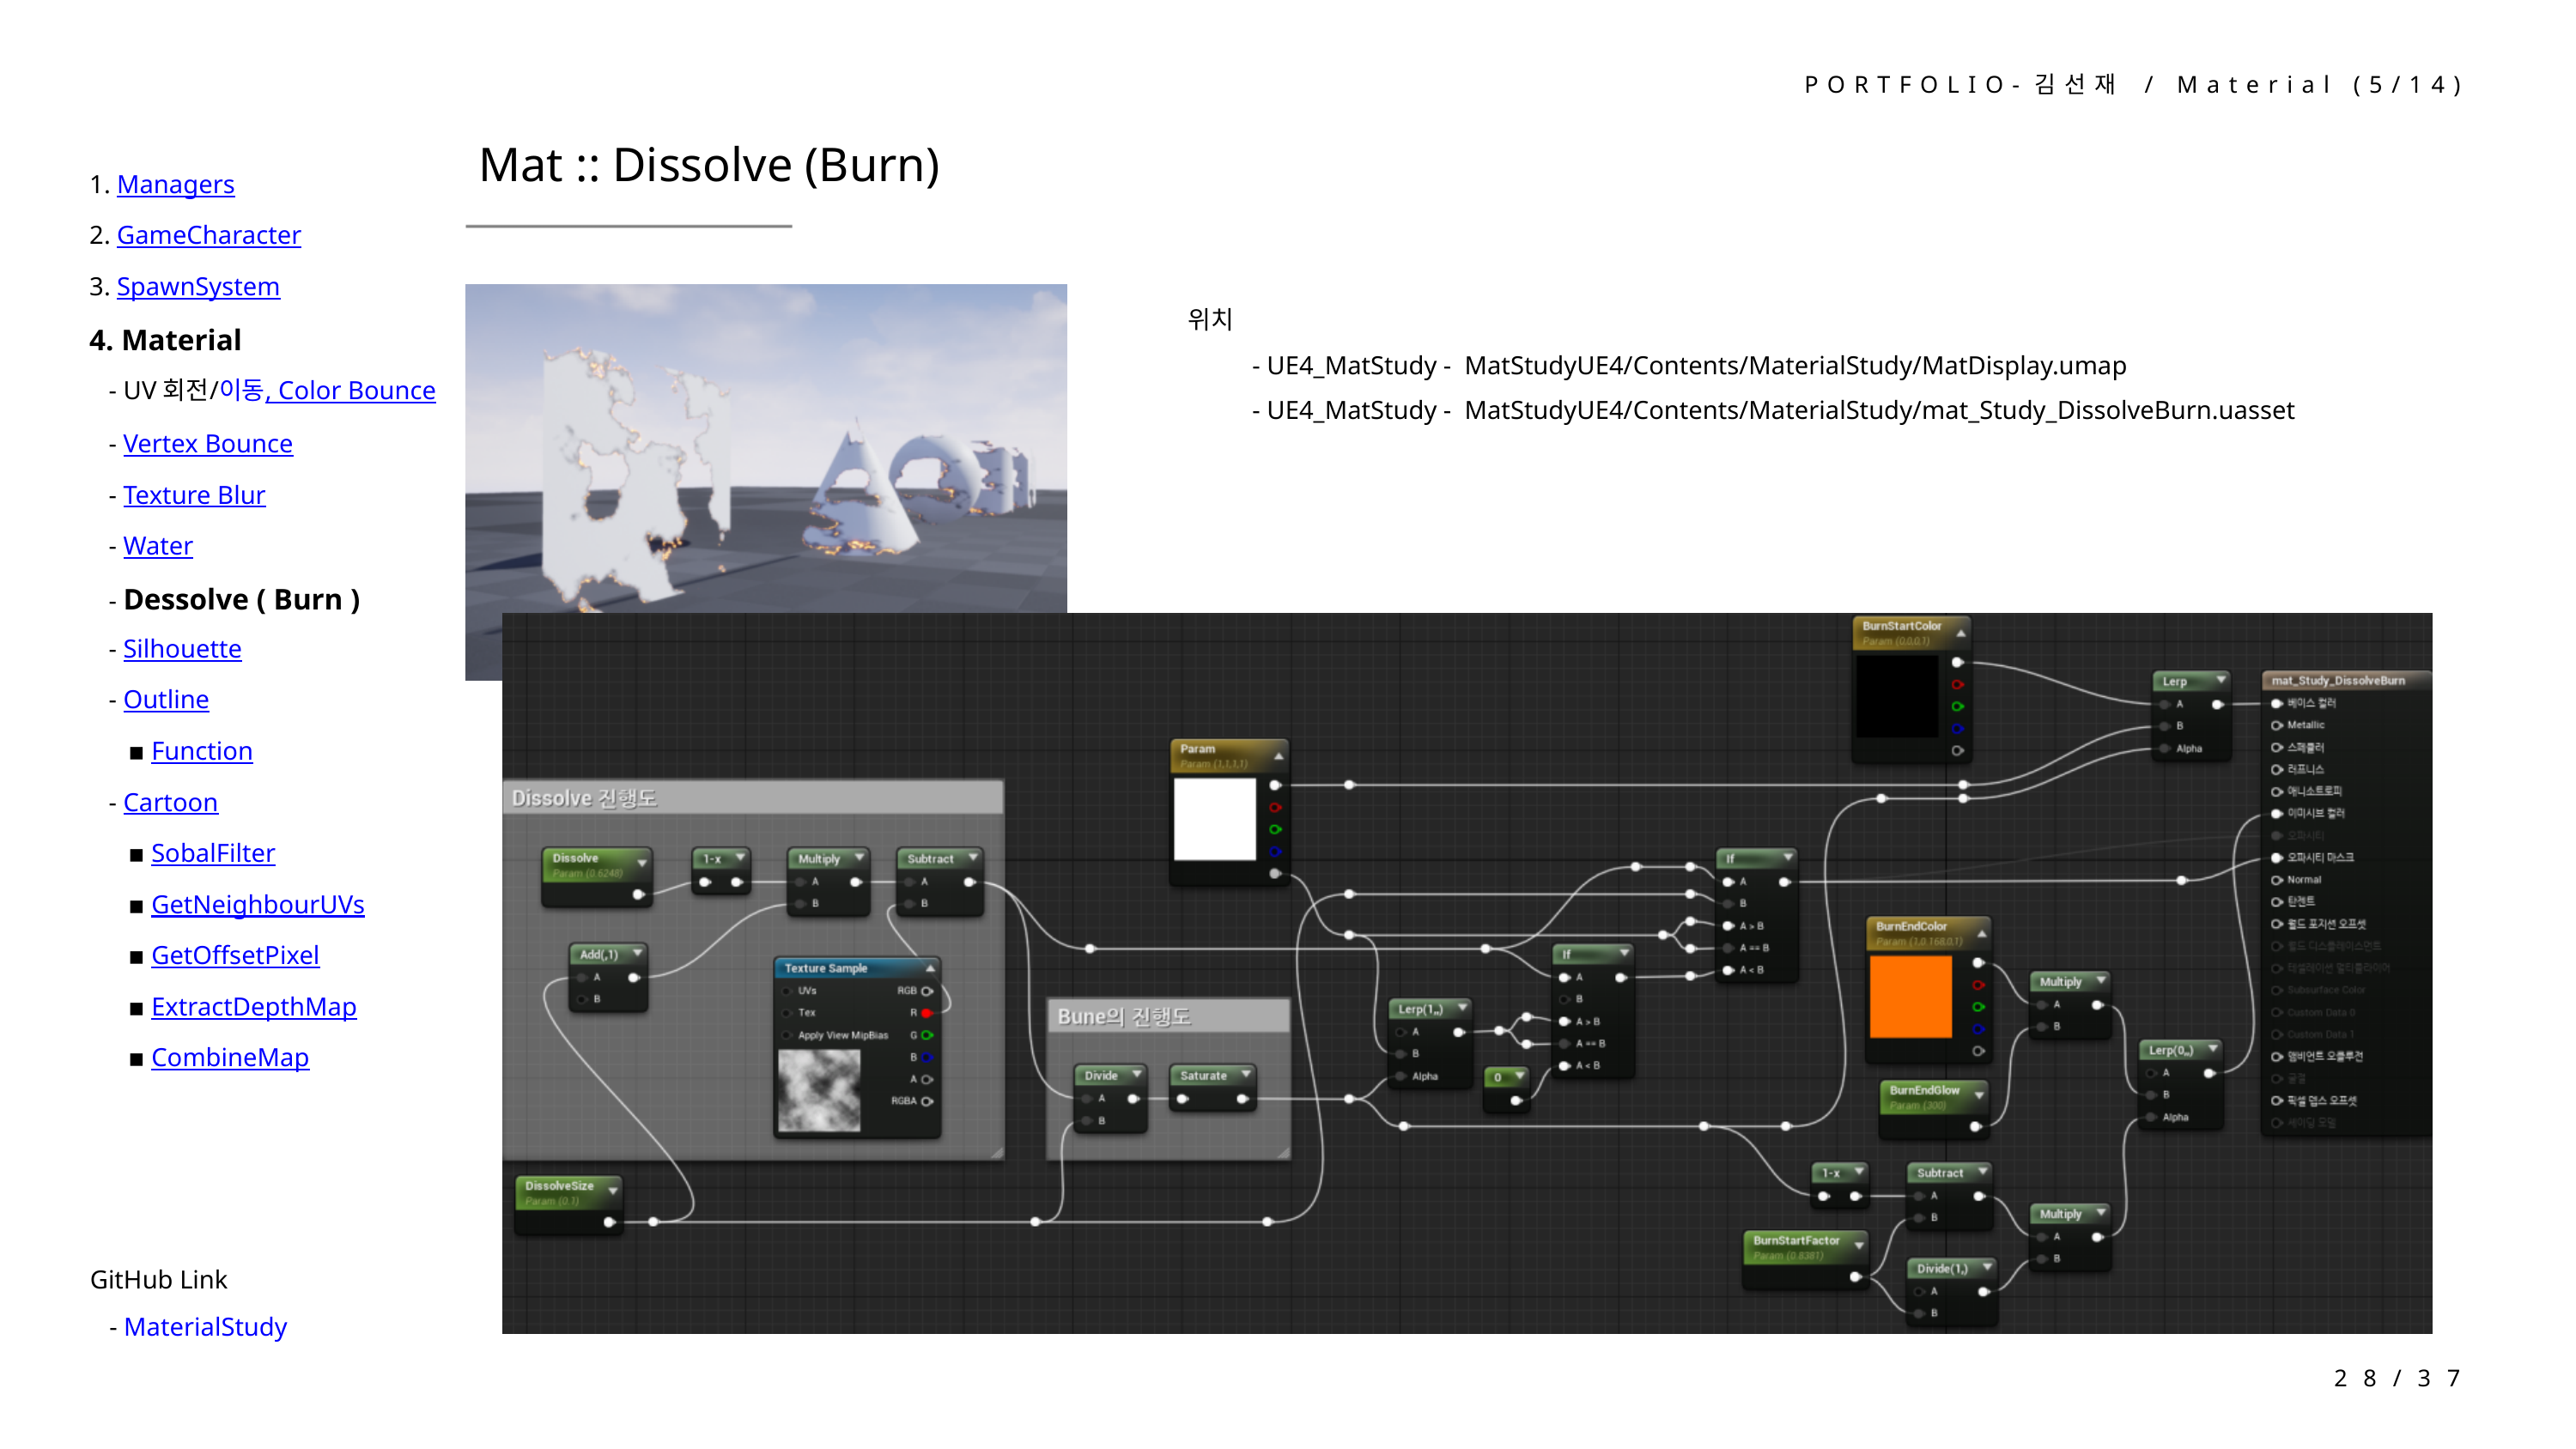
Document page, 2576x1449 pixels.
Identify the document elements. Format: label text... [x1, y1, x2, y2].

text_box Mat :: Dissolve (Burn) [465, 128, 1655, 197]
text_box 1. Managers 2. GameCharacter 3. SpawnSystem 4. Material - UV 회전/이동, Color Bounce - Vertex Bounce - Texture Blur - Water - Dessolve ( Burn ) - Silhouette - Outline ▪ Function - Cartoon ▪ SobalFilter ▪ GetNeighbourUVs ▪ GetOffsetPixel ▪ ExtractDepthMap ▪ CombineMap [76, 144, 589, 1231]
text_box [502, 613, 2433, 1334]
text_box 위치 - UE4_MatStudy - MatStudyUE4/Contents/MaterialStudy/MatDisplay.umap - UE4_MatStudy - MatStudyUE4/Contents/MaterialStudy/mat_Study_DissolveBurn.uasset [1175, 282, 2394, 431]
text_box GitHub Link - MaterialStudy [76, 1242, 590, 1352]
text_box PORTFOLIO-김선재 / Material (5/14) [291, 64, 2474, 105]
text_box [465, 283, 1067, 681]
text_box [465, 223, 793, 229]
text_box 28/37 [2240, 1356, 2474, 1397]
